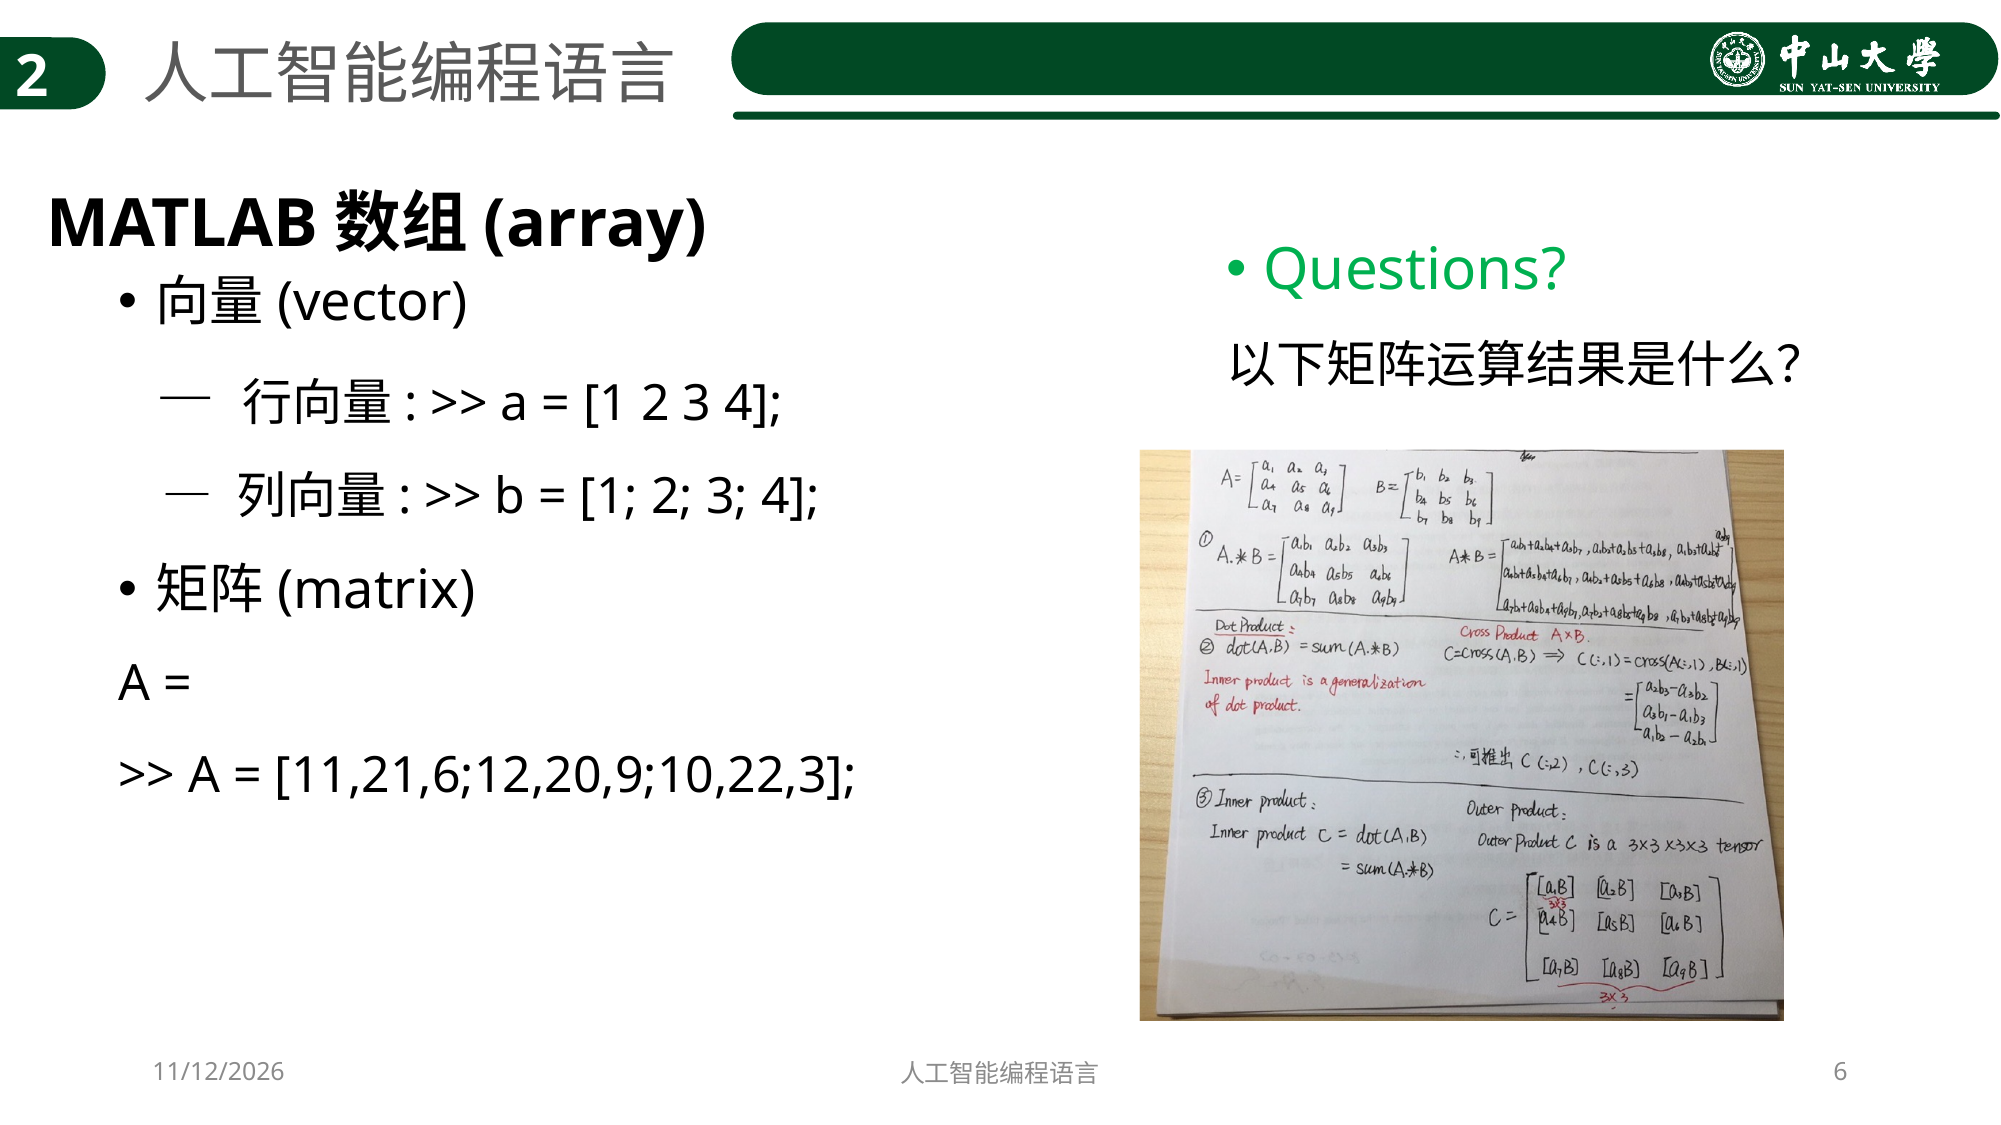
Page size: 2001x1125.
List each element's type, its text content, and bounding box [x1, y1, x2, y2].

picture [1140, 412, 1784, 1057]
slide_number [137, 1042, 588, 1103]
text_box 人工智能编程语言 [127, 23, 692, 119]
picture [1695, 18, 1969, 115]
text_box 2 [0, 36, 107, 111]
text_box MATLAB数组(array) [31, 132, 1940, 268]
text_box Questions? 以下矩阵运算结果是什么？ [1211, 231, 1814, 489]
footer 人工智能编程语言 [662, 1042, 1338, 1103]
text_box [731, 22, 2000, 120]
slide_number 6 [1412, 1042, 1863, 1103]
